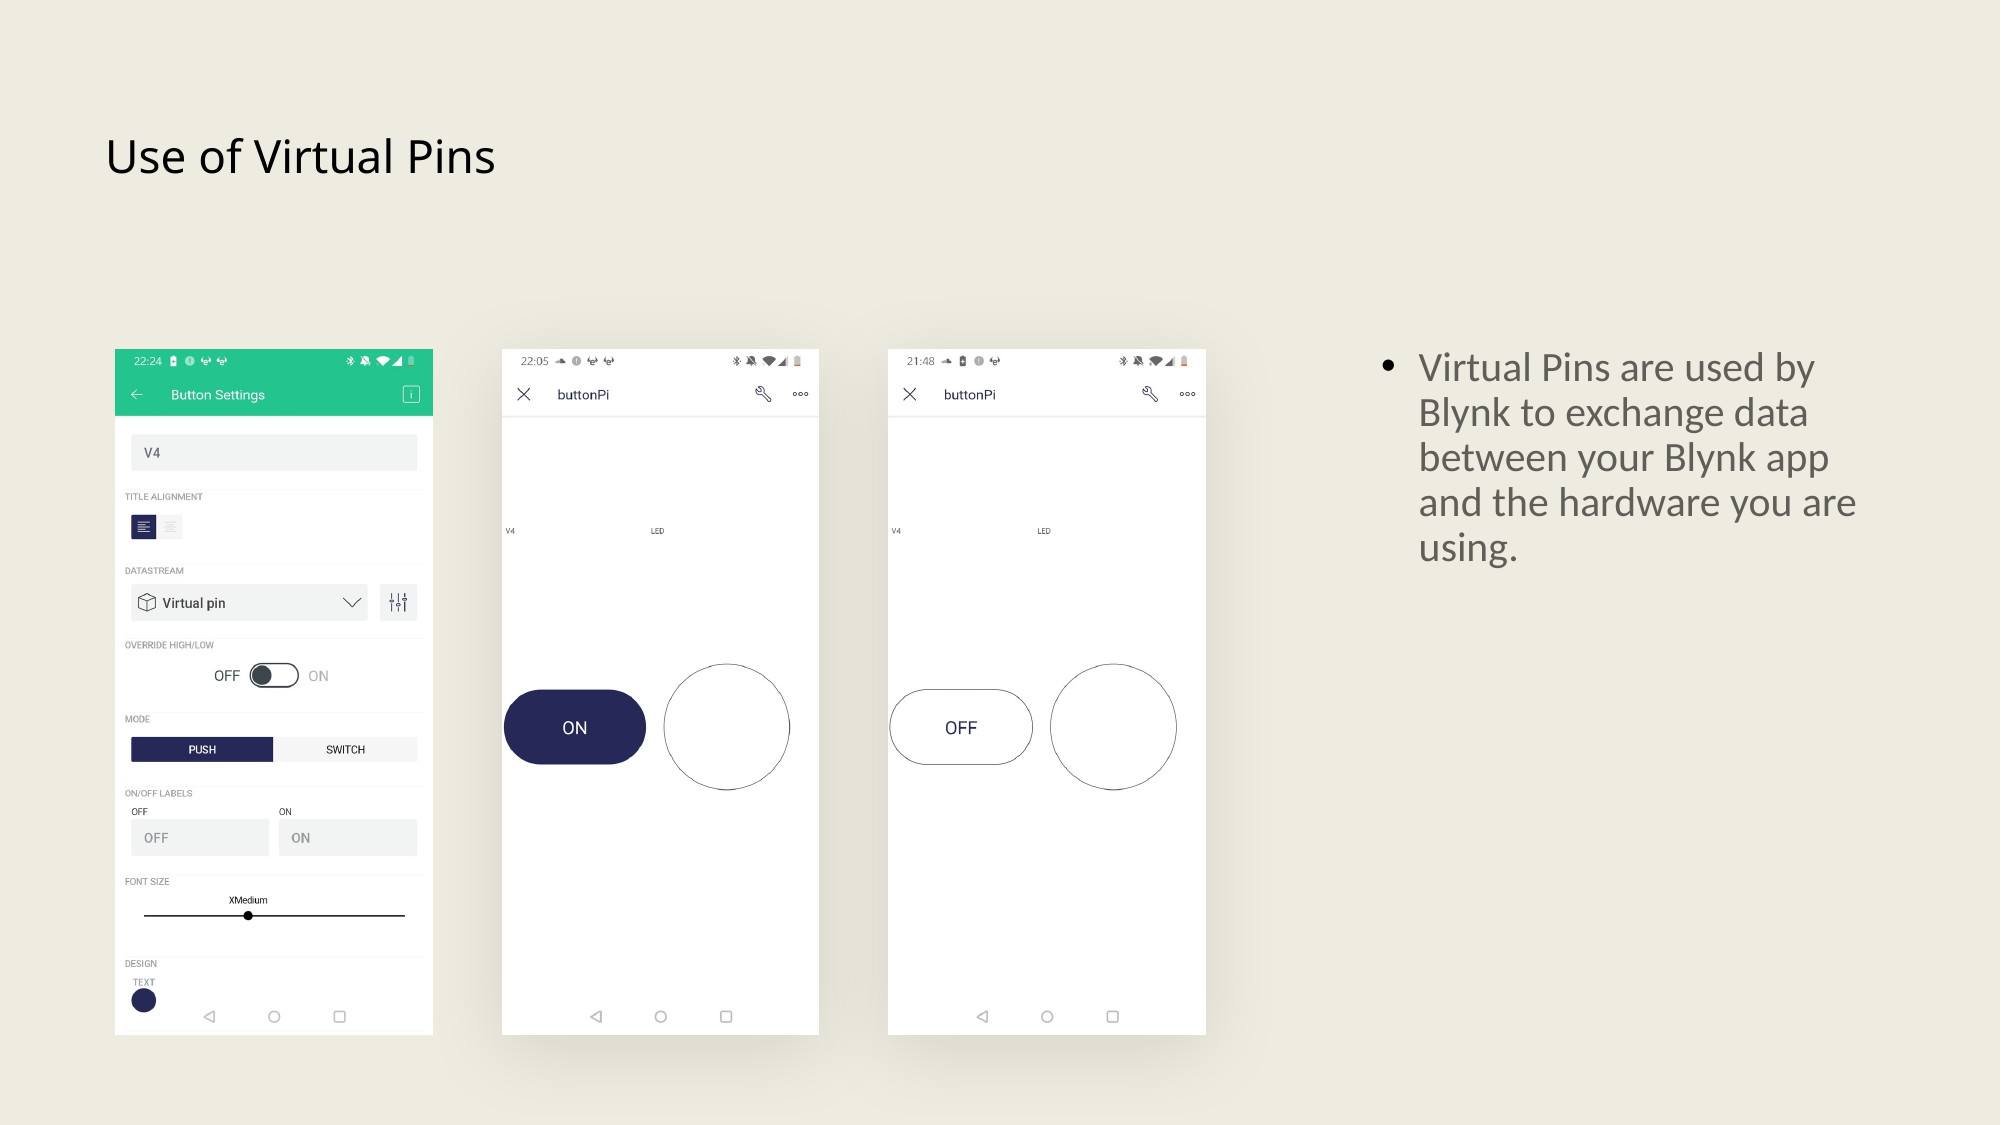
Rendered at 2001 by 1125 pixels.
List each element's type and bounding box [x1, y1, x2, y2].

text_box [0, 0, 2000, 1125]
picture [502, 349, 819, 1035]
picture [115, 349, 433, 1035]
picture [888, 349, 1206, 1035]
